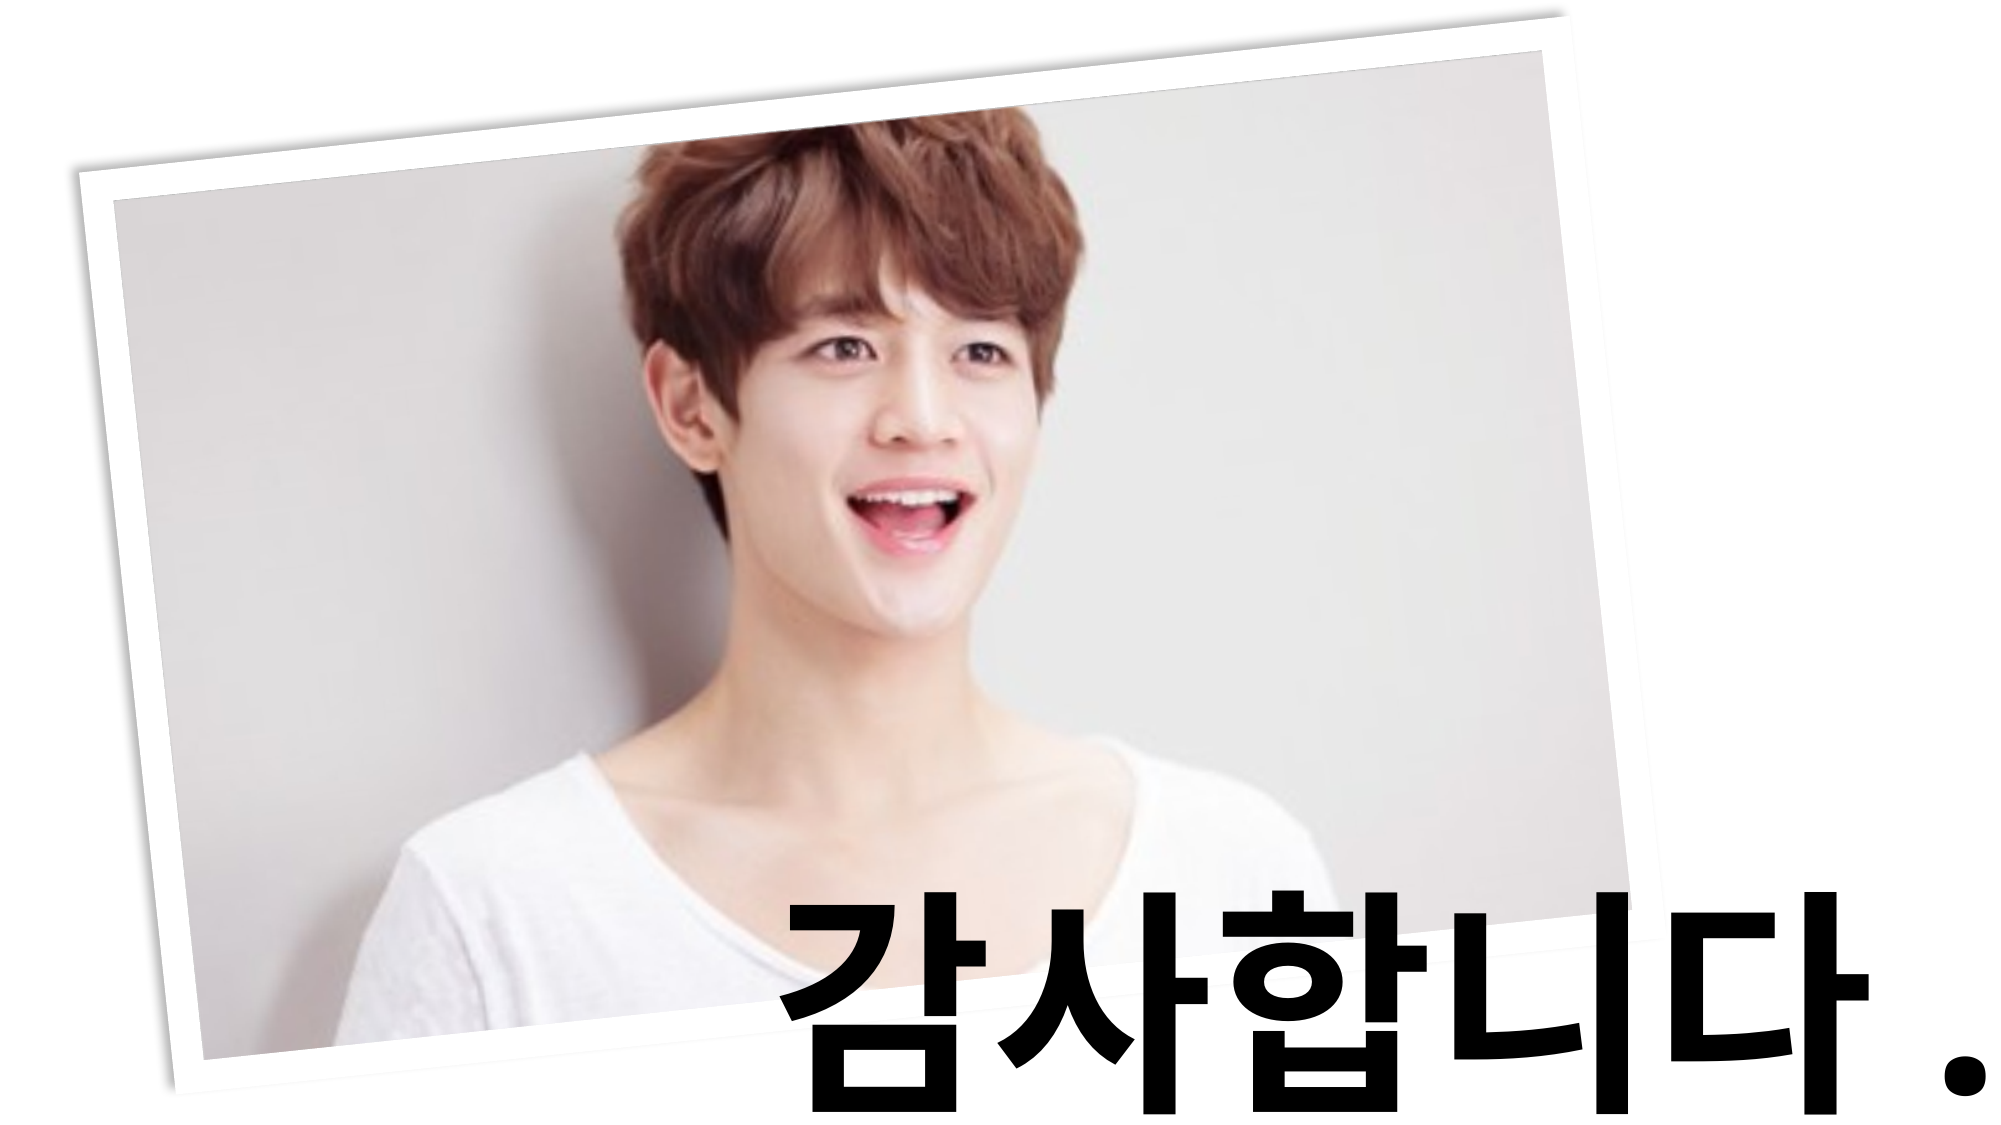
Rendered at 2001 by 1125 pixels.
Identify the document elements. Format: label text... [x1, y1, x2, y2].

text_box 감사합니다. [705, 846, 2000, 1125]
picture [116, 53, 1625, 1059]
